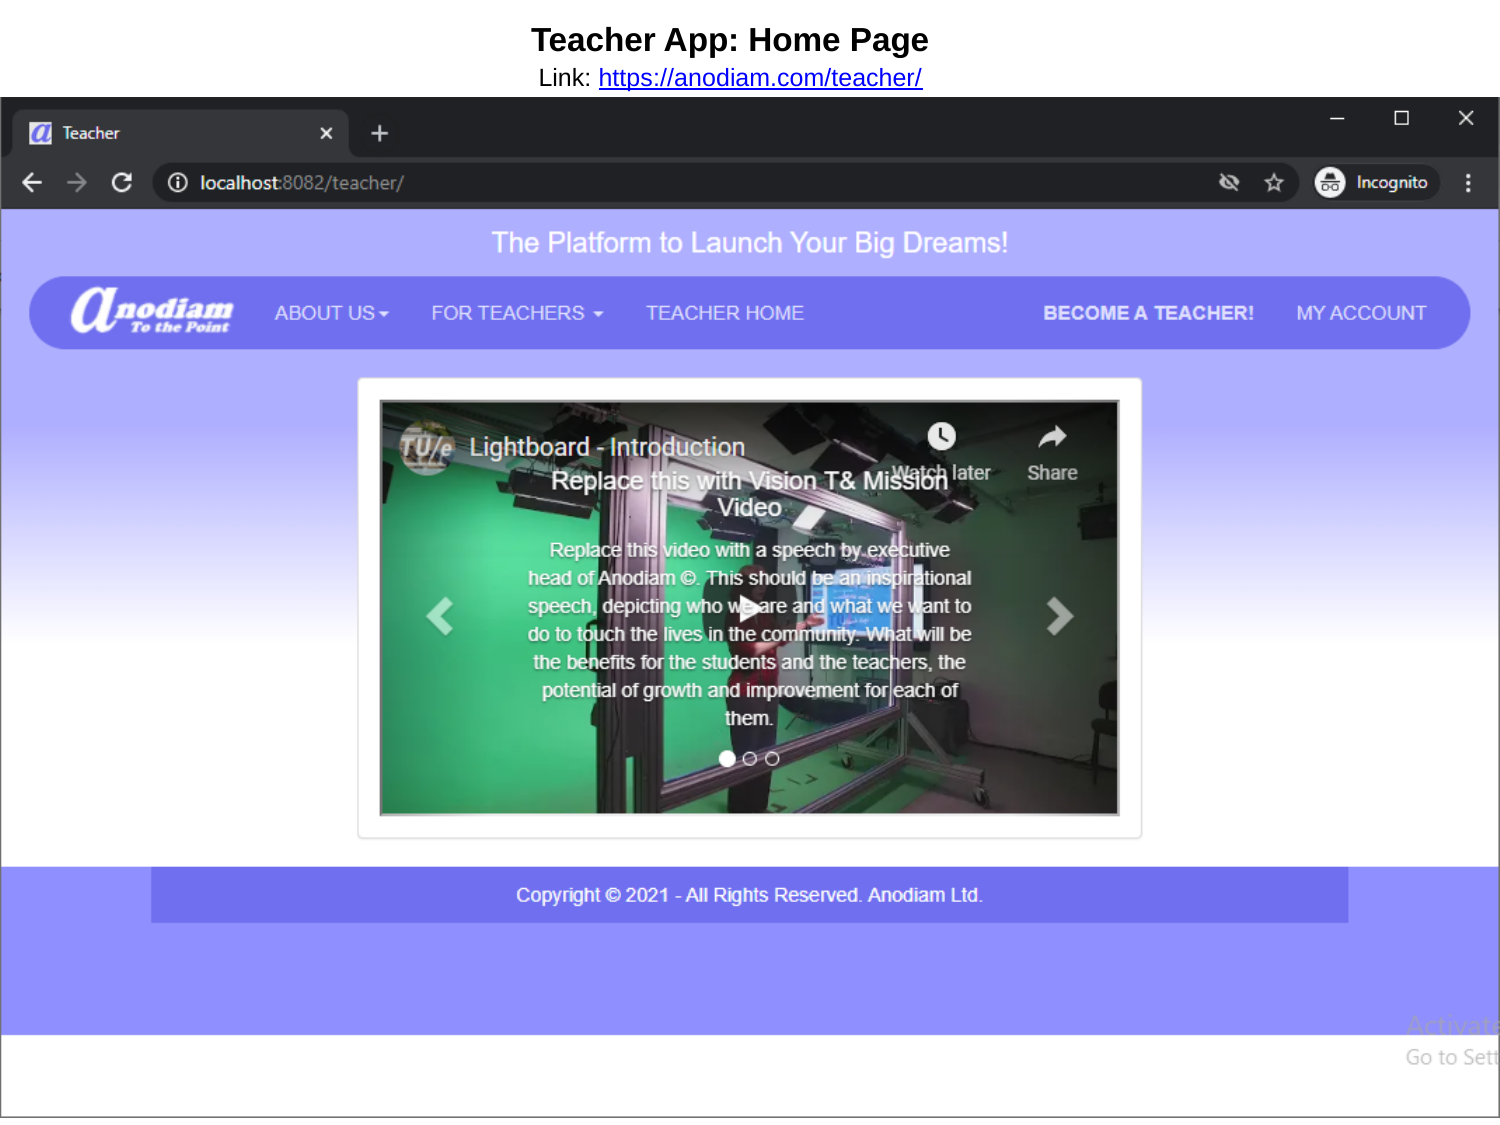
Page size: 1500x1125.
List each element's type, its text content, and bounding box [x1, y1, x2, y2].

text_box Teacher App: Home Page [516, 5, 945, 66]
picture [0, 96, 1500, 1118]
text_box Link: https://anodiam.com/teacher/ [54, 54, 1407, 95]
